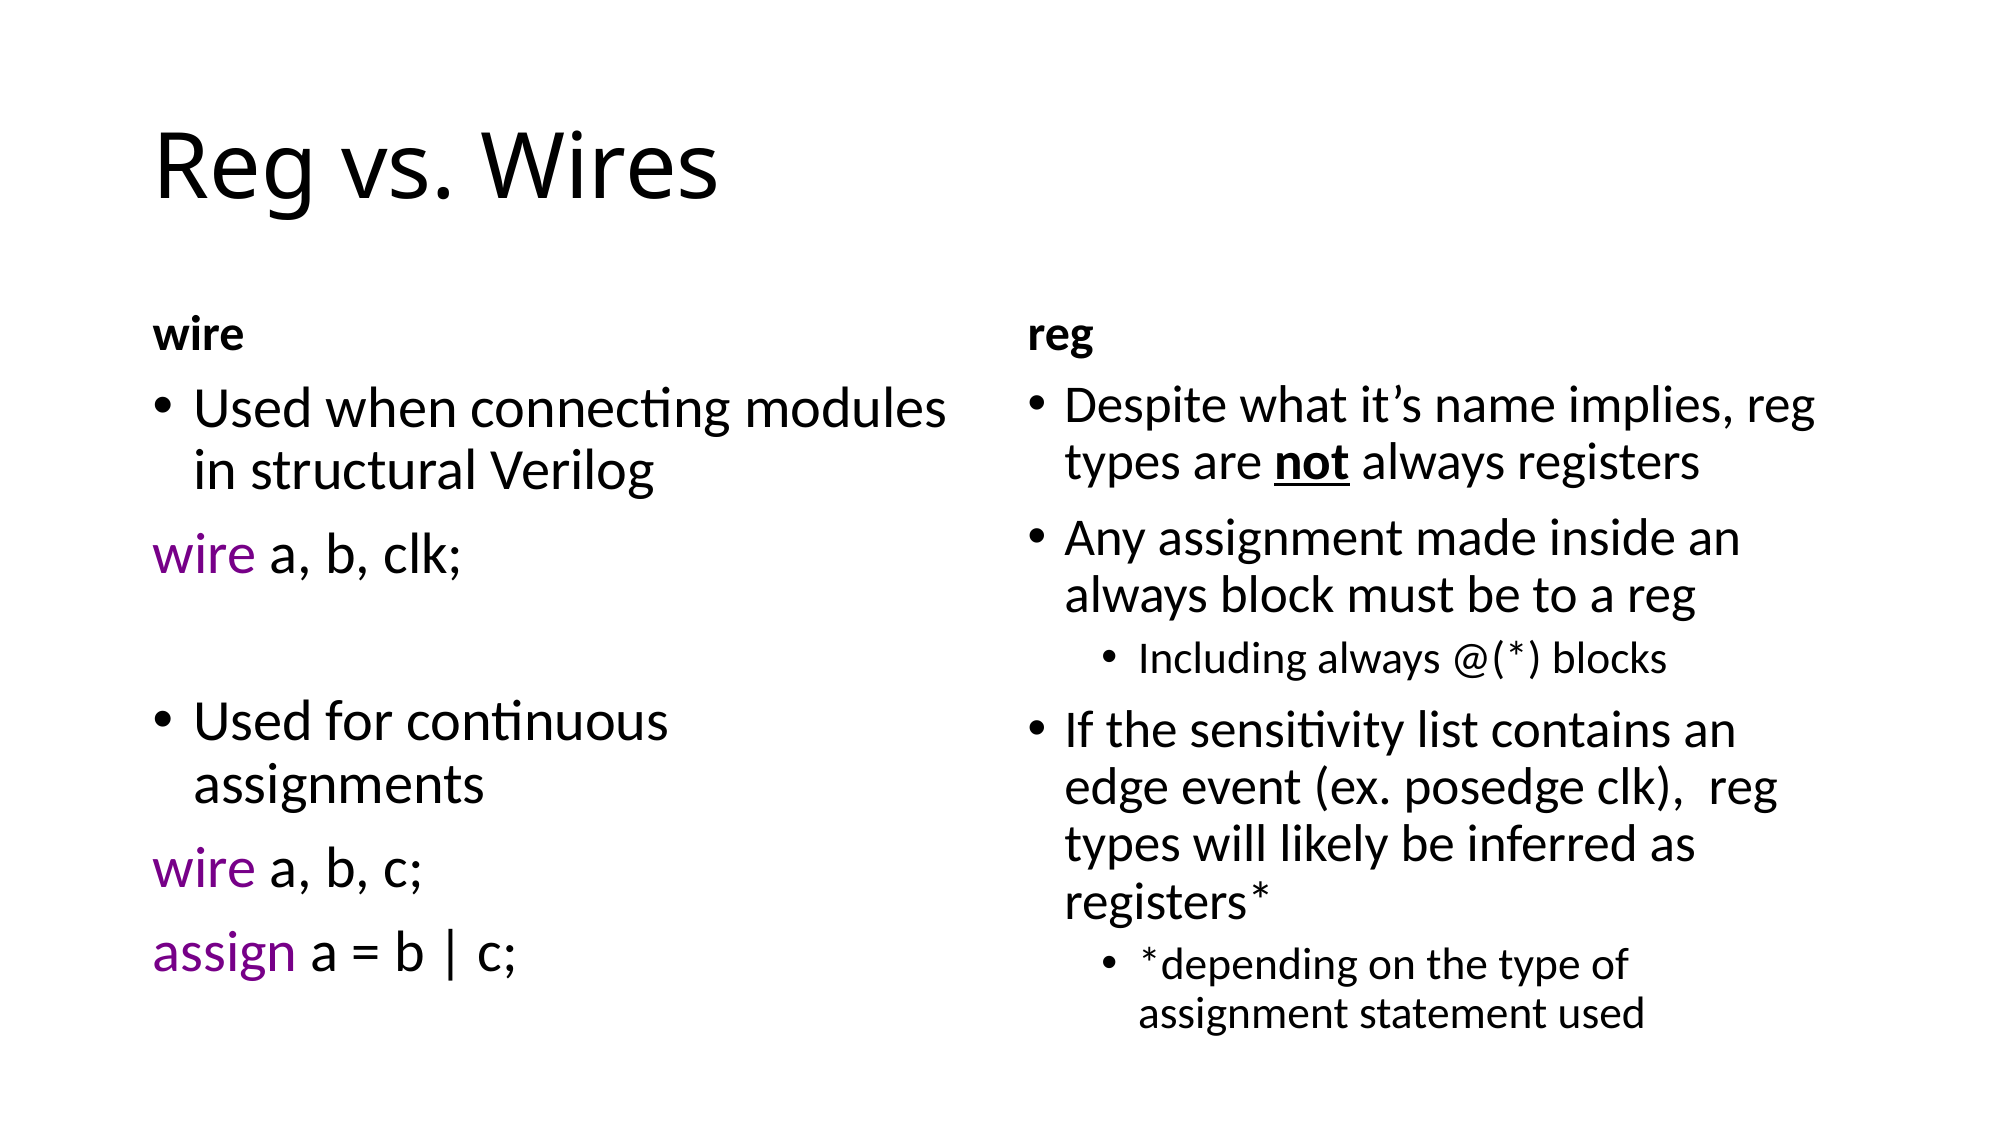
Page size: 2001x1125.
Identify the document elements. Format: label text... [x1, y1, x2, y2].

list Used when connecting modules in structural Verilog wire a, b, clk; Used for continuous assignments wire a, b, c; assign a = b | c; [137, 369, 984, 1050]
list wire [137, 234, 984, 369]
list reg [1012, 234, 1863, 369]
list Despite what it’s name implies, reg types are not always registers Any assignment made inside an always block must be to a reg Including always @(*) blocks If the sensitivity list contains an edge event (ex. posedge clk), reg types will likely be inferred as registers* *depending on the type of assignment statement used [1012, 369, 1863, 1050]
title Reg vs. Wires [137, 59, 1863, 278]
